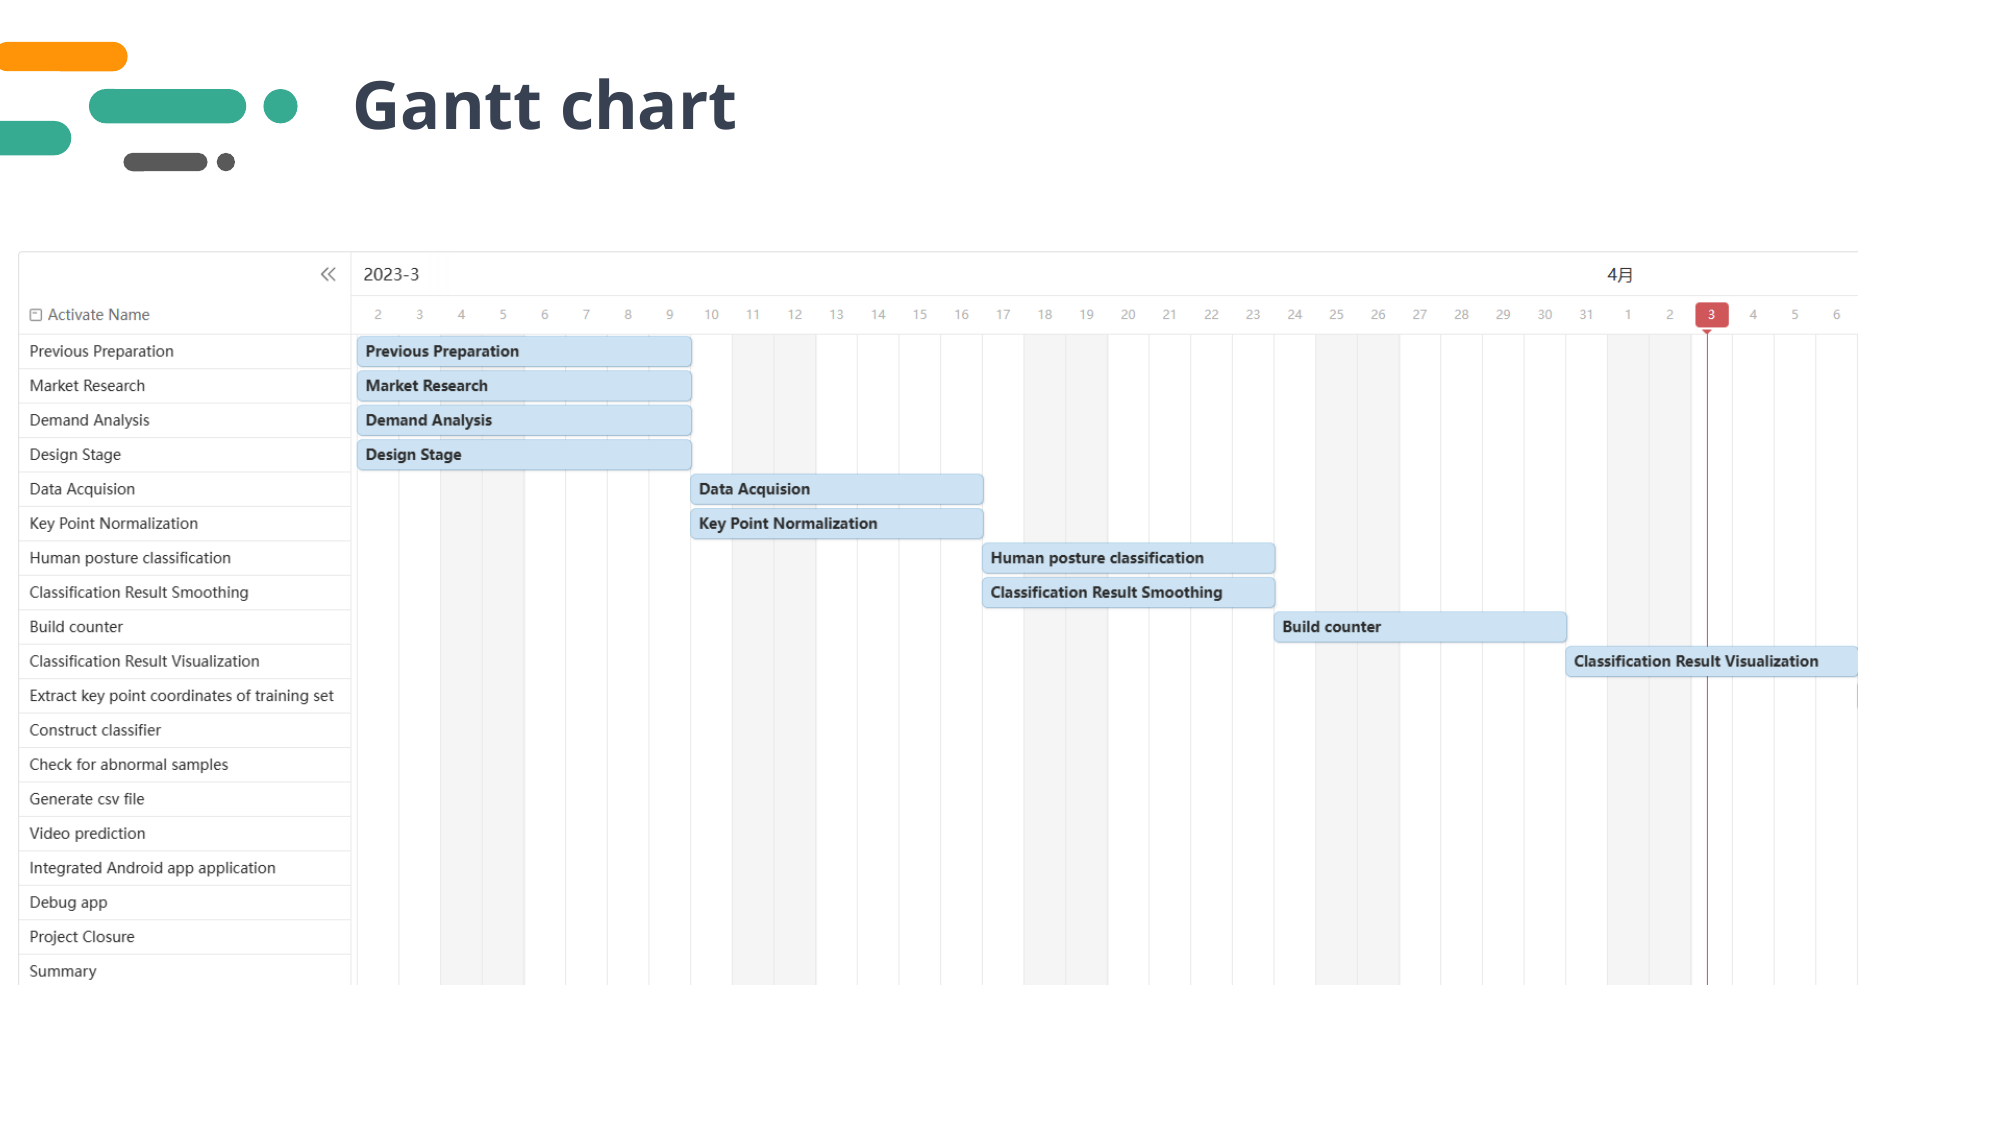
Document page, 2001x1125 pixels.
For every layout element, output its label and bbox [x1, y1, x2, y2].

picture [15, 245, 1858, 985]
text_box [0, 41, 1062, 172]
